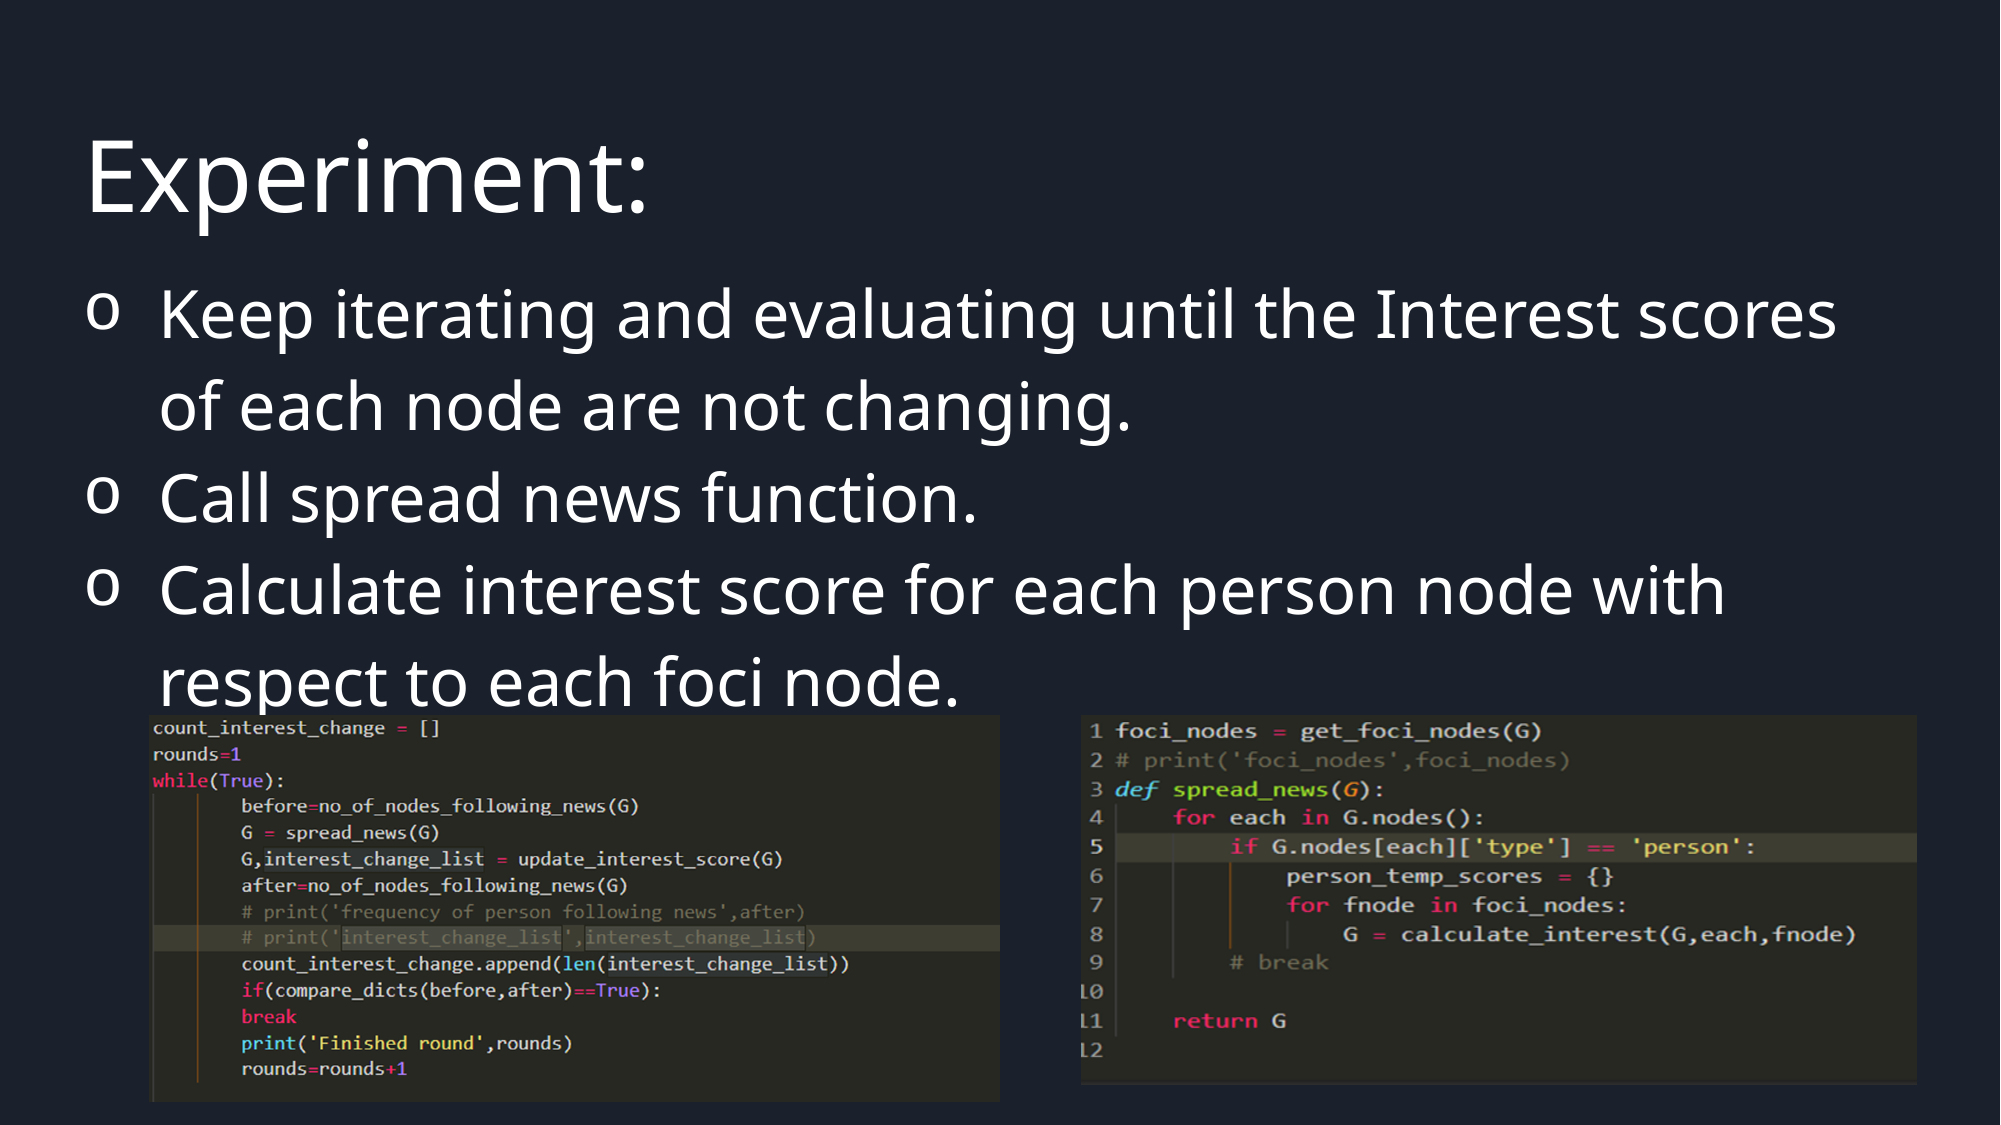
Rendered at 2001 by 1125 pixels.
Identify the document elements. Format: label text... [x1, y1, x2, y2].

title Experiment: [68, 97, 1932, 223]
picture [149, 715, 1001, 1102]
picture [1081, 715, 1918, 1085]
list Keep iterating and evaluating until the Interest scores of each node are not changing. Call spread news function. Calculate interest score for each person node with respect to each foci node. [68, 252, 1932, 1000]
